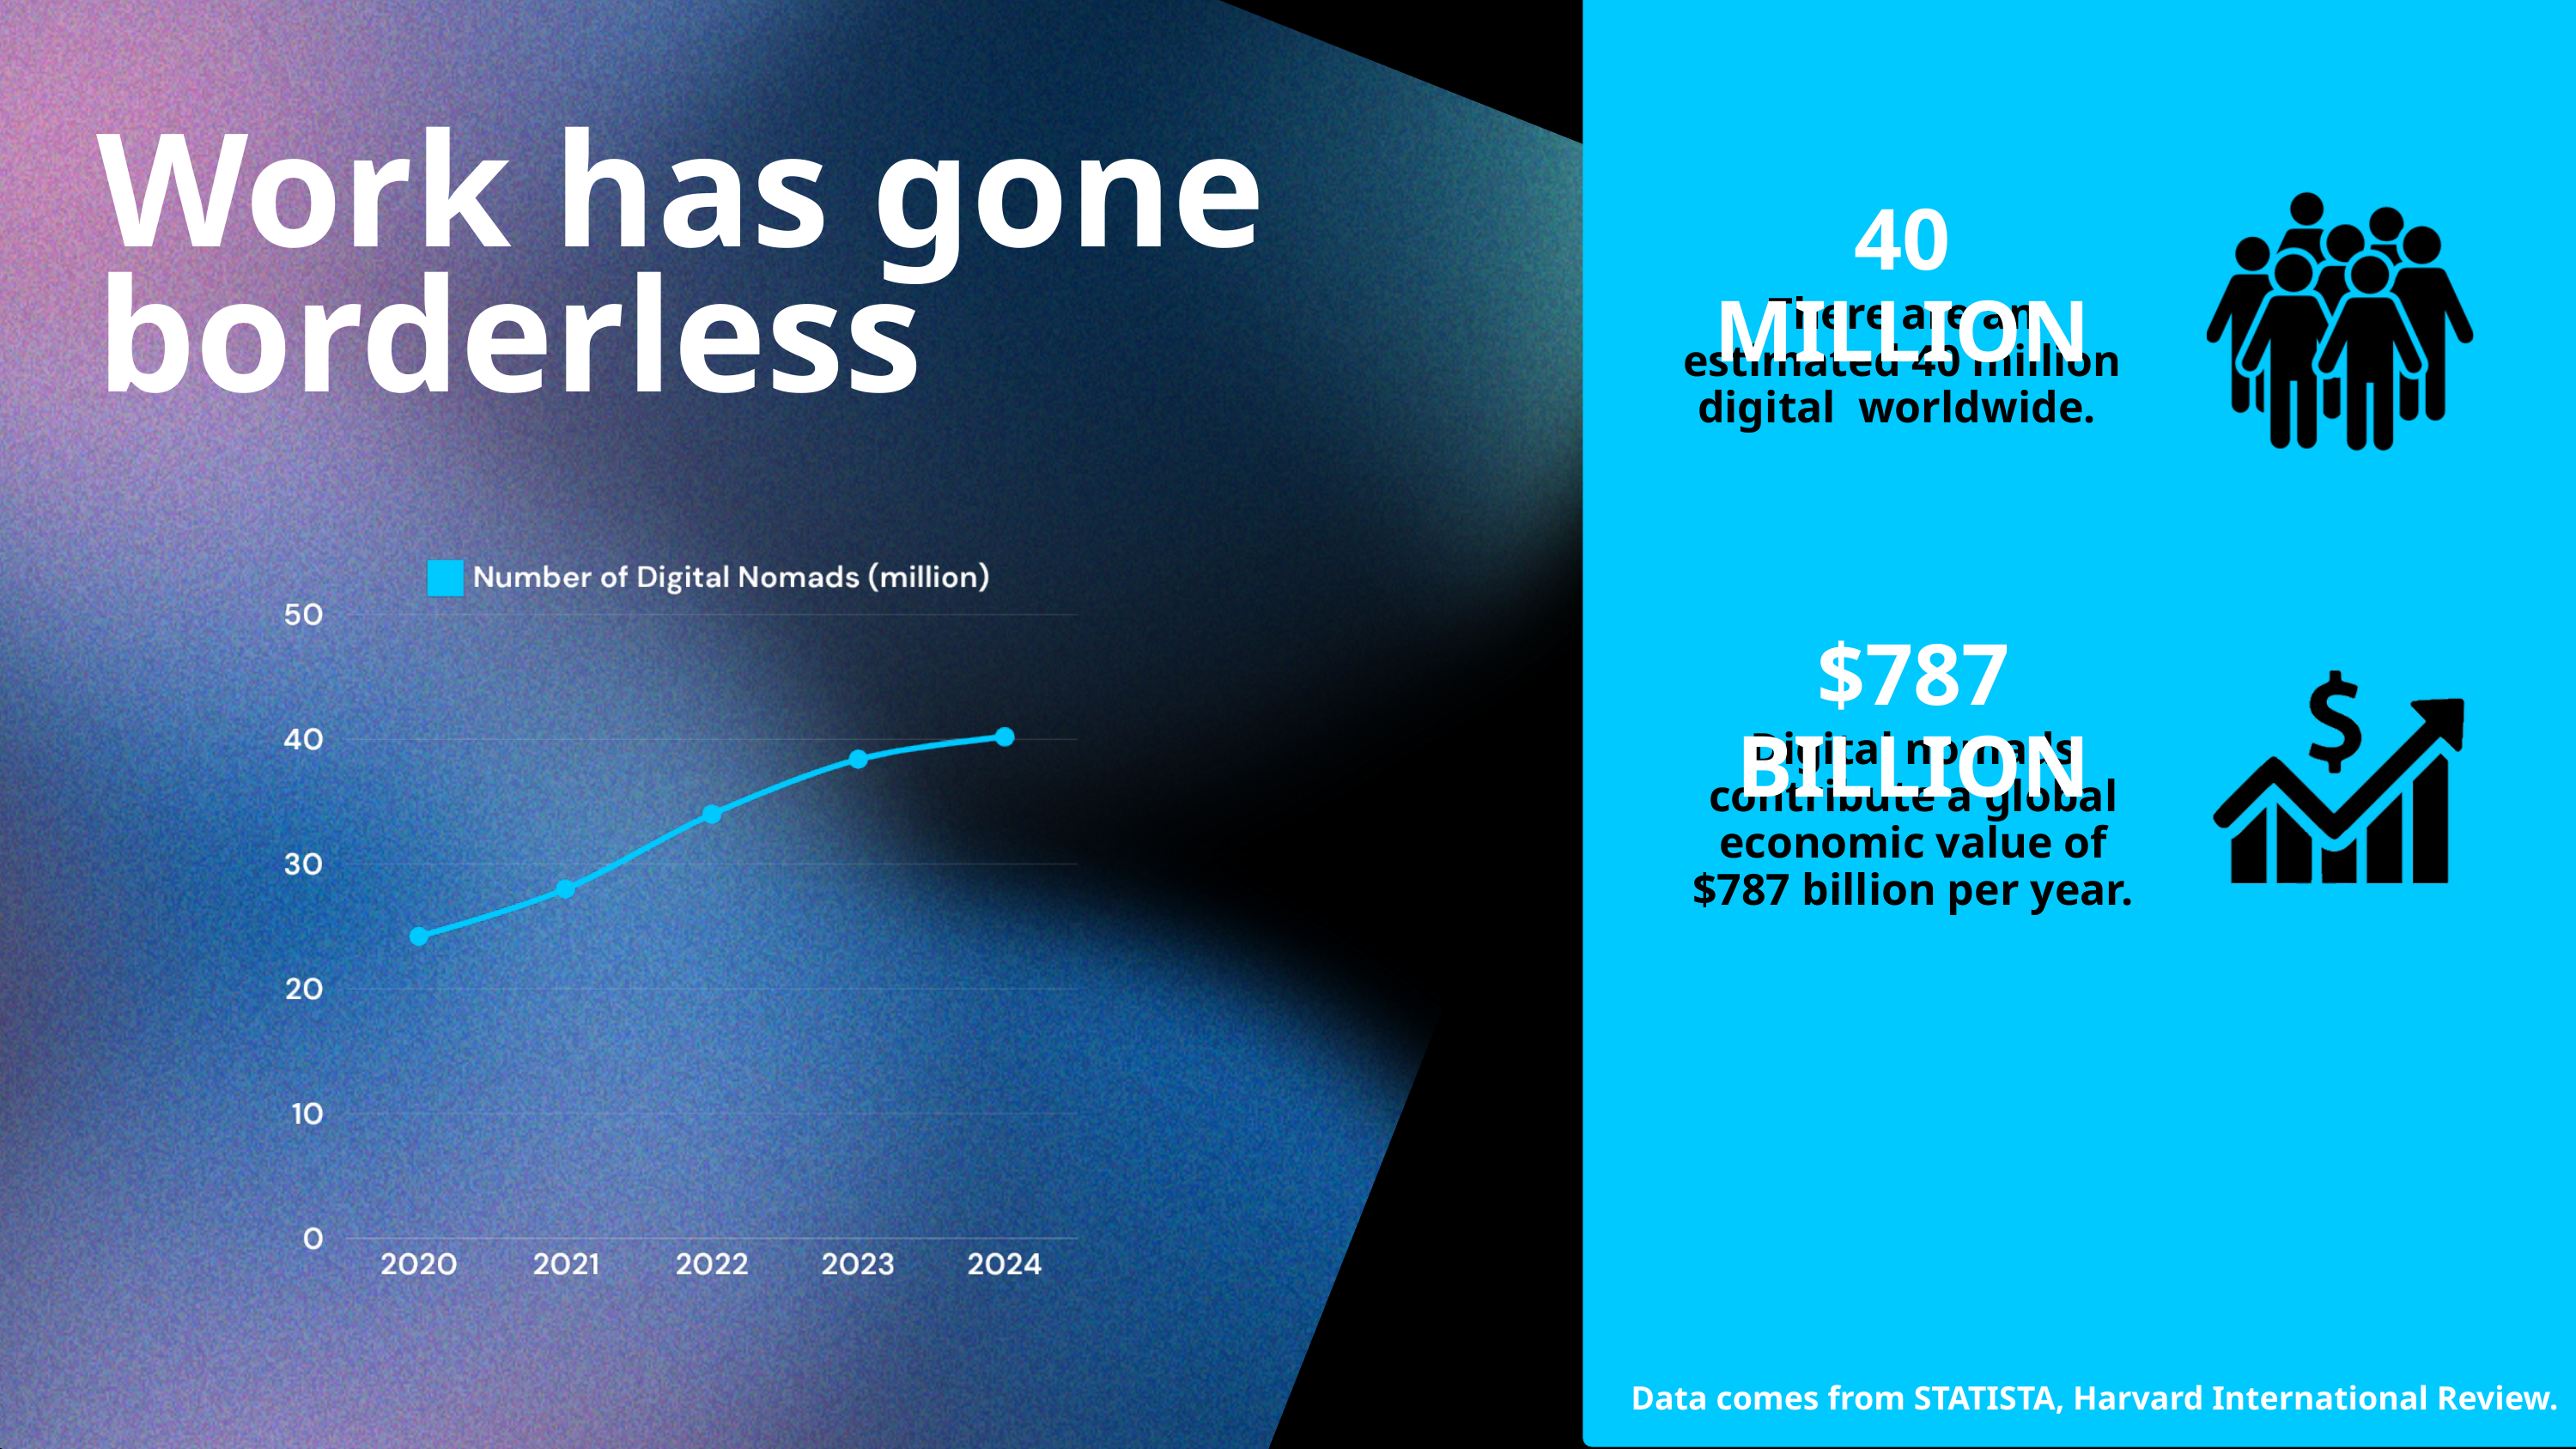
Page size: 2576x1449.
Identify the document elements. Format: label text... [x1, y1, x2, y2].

text_box [0, 0, 1577, 1449]
text_box Work has gone borderless [96, 133, 1267, 423]
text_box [1583, 0, 2576, 1447]
picture [204, 462, 1158, 1359]
